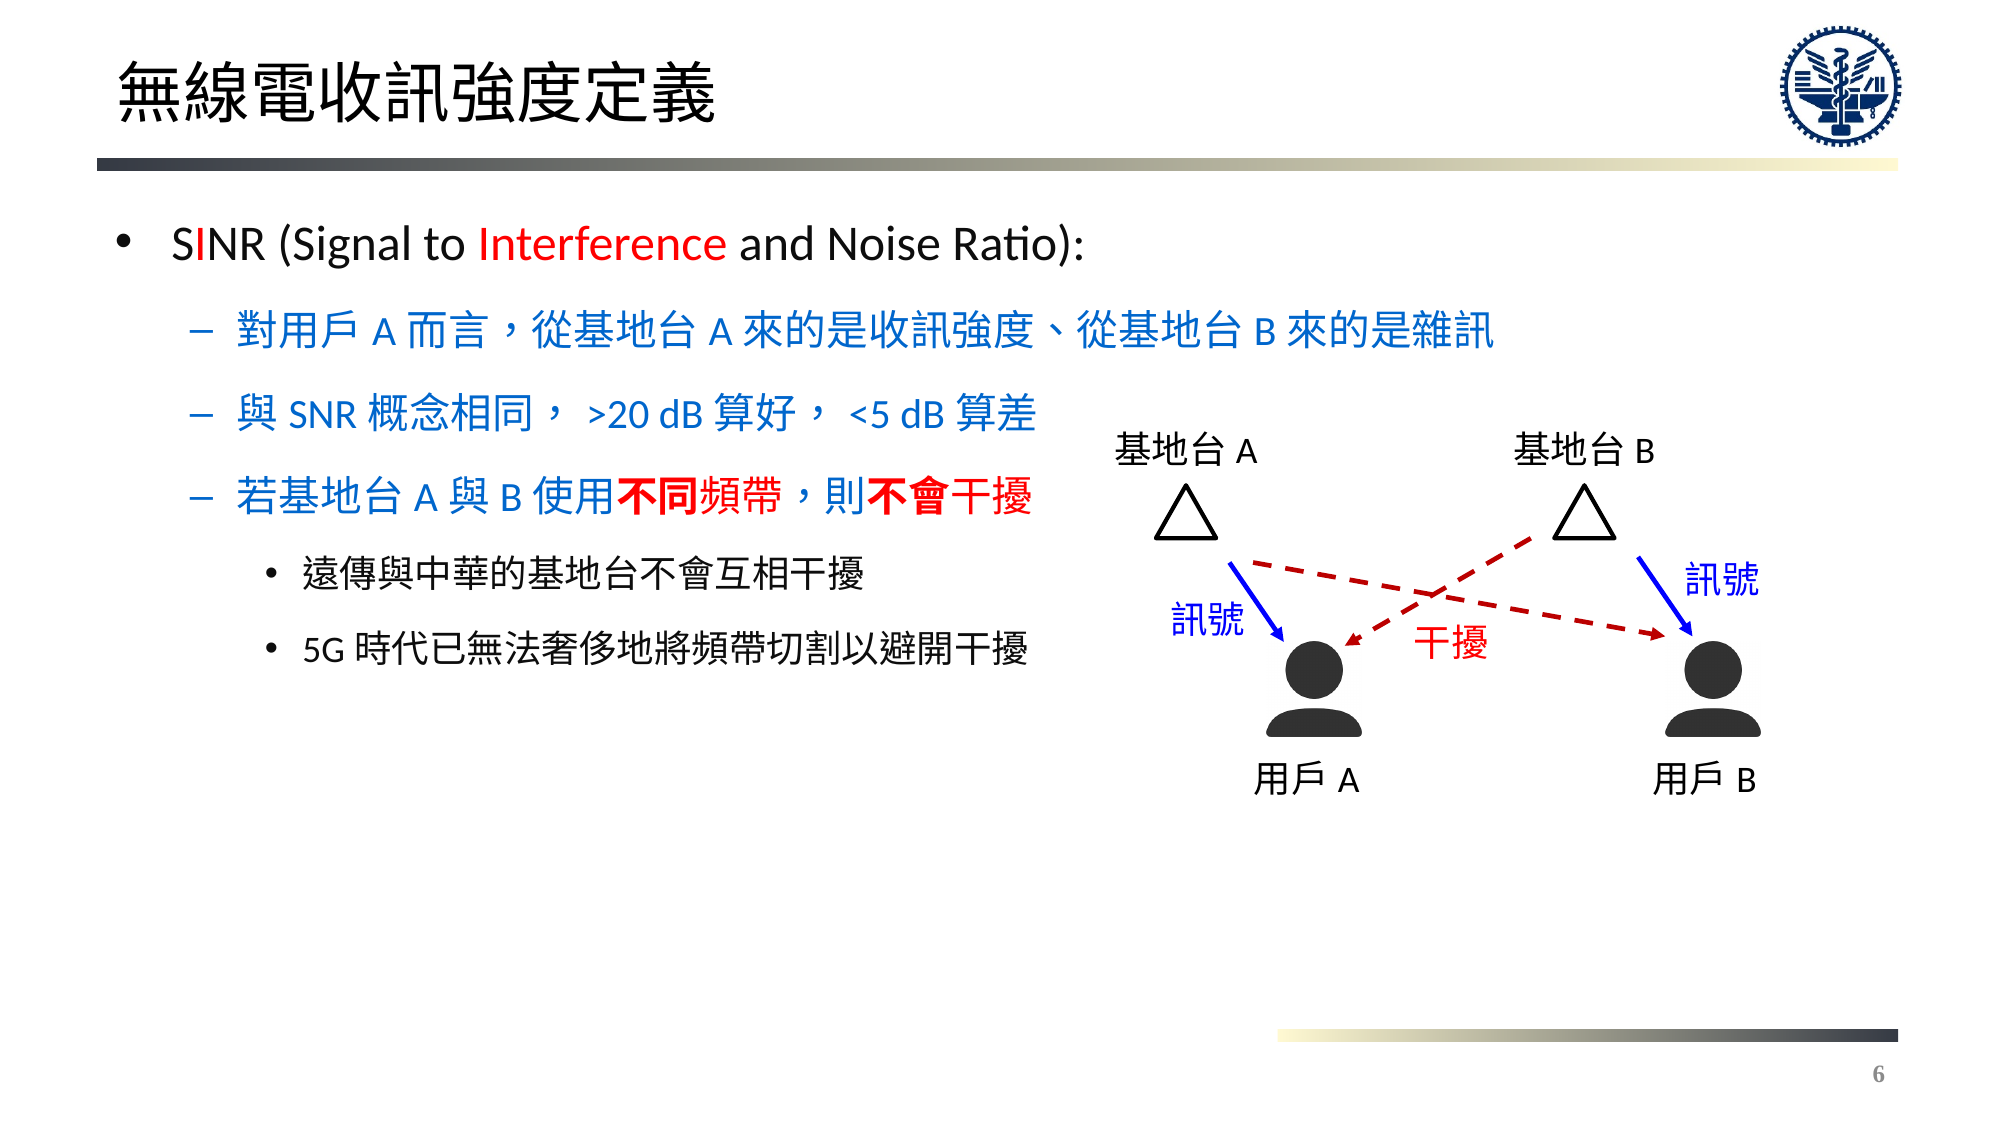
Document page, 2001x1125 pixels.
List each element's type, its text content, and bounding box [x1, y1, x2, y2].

text_box 干擾 [1399, 654, 1504, 671]
text_box [1154, 483, 1219, 541]
title 無線電收訊強度定義 [101, 19, 1772, 162]
picture [1772, 24, 1907, 157]
text_box 訊號 [1669, 548, 1775, 609]
slide_number 6 [1433, 1042, 1900, 1103]
text_box 用戶B [1637, 747, 1772, 808]
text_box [1252, 562, 1666, 637]
text_box 基地台B [1498, 418, 1671, 479]
text_box 基地台A [1099, 418, 1273, 479]
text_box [1229, 562, 1250, 643]
picture [1266, 641, 1362, 738]
text_box 訊號 [1155, 588, 1227, 648]
picture [1665, 641, 1761, 738]
text_box [1552, 483, 1617, 541]
text_box 用戶A [1239, 747, 1375, 808]
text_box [1344, 537, 1532, 560]
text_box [1637, 556, 1693, 637]
